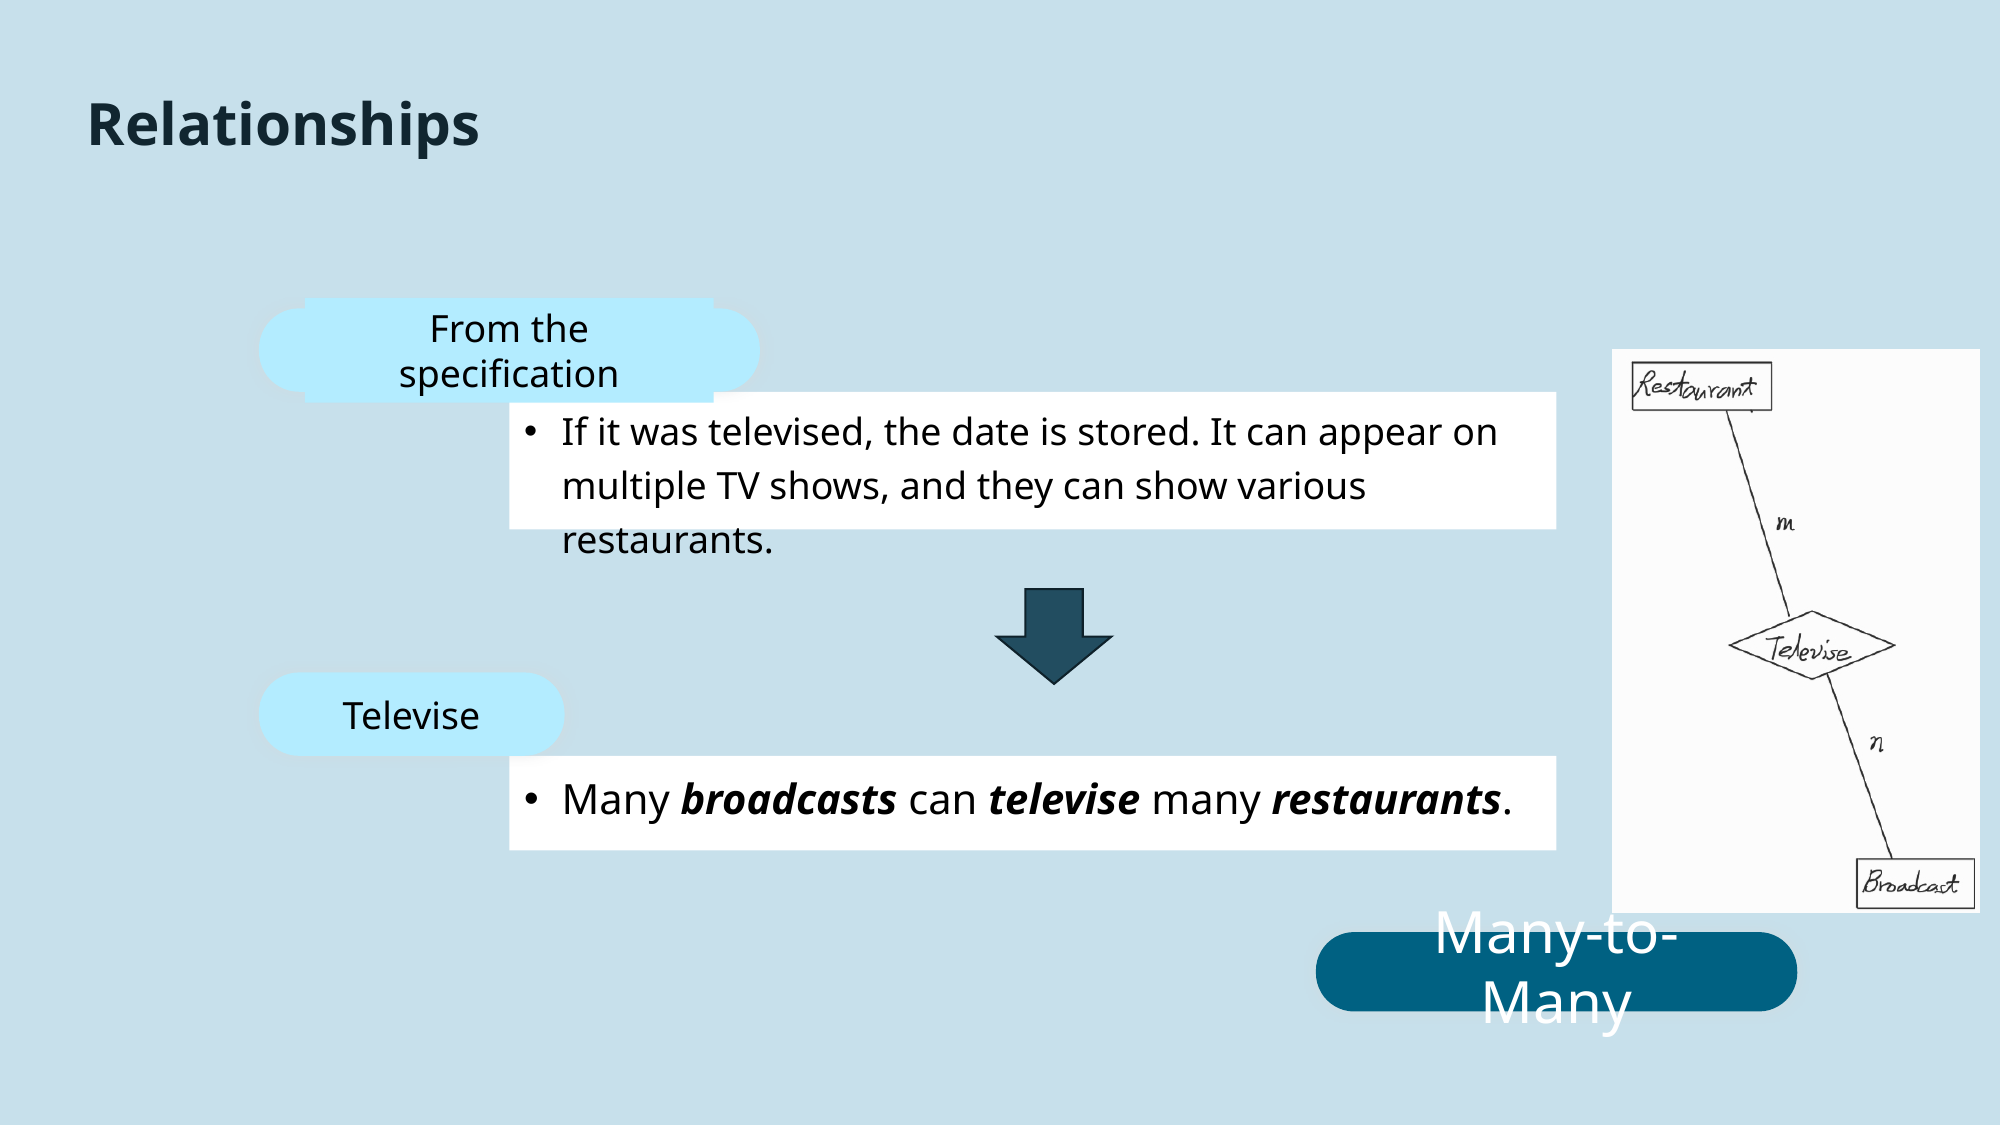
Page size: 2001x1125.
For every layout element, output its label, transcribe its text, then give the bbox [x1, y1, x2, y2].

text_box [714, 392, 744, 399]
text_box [258, 672, 565, 756]
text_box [258, 308, 760, 392]
picture [1612, 349, 1980, 913]
text_box Many broadcasts can televise many restaurants. [509, 755, 1557, 851]
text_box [1315, 922, 1798, 1012]
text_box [509, 756, 549, 763]
text_box If it was televised, the date is stored. It can appear on multiple TV shows, and they can show various restaurants. [509, 391, 1557, 530]
text_box Relationships [71, 80, 1176, 165]
text_box [993, 588, 1115, 686]
